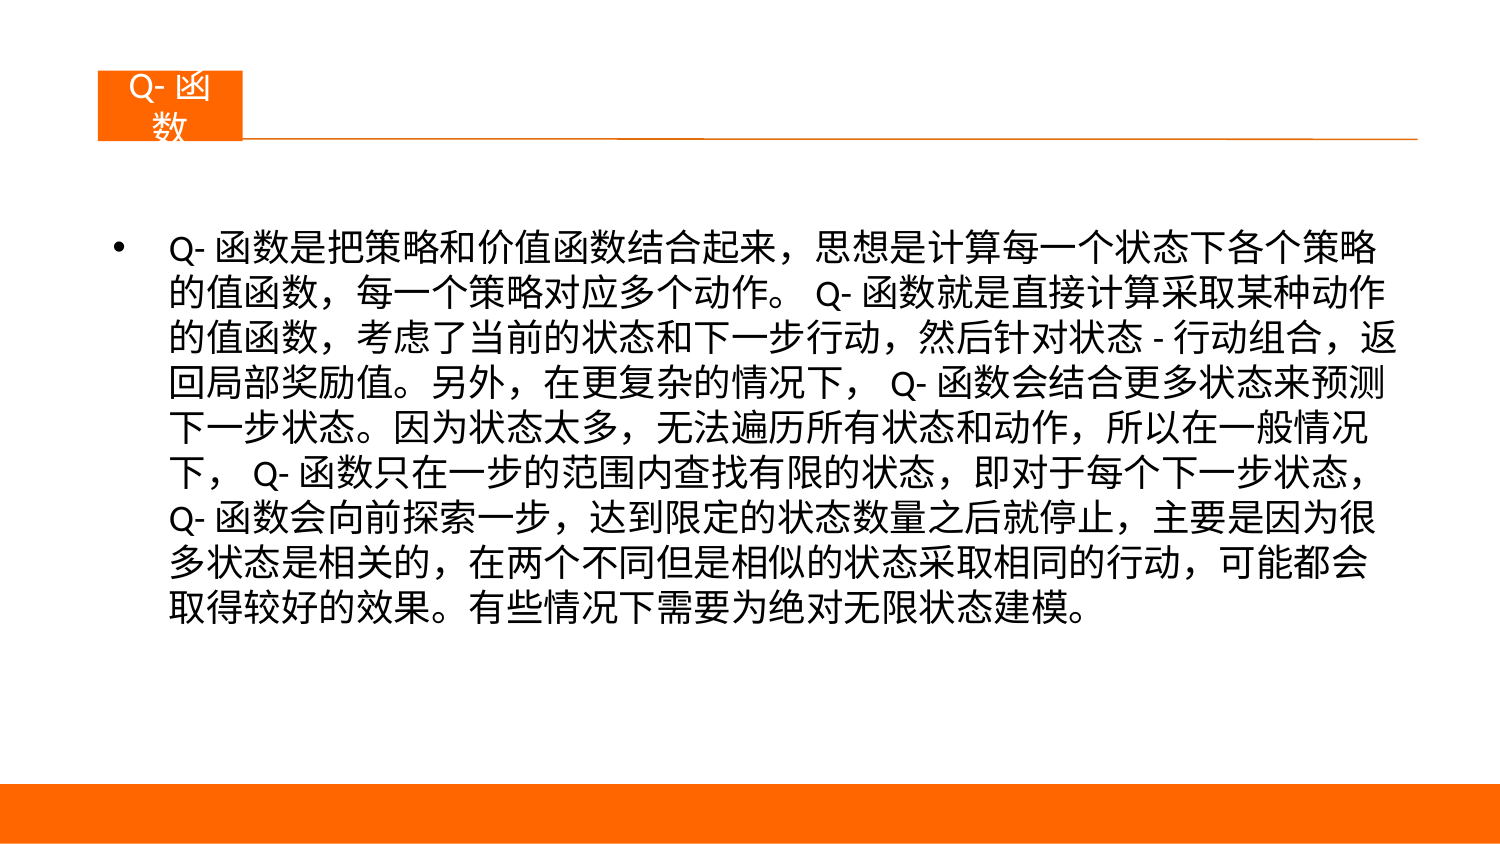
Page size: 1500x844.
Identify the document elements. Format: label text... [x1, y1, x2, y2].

text_box Q-函数 [96, 68, 245, 143]
text_box [0, 782, 1500, 844]
text_box Q-函数是把策略和价值函数结合起来，思想是计算每一个状态下各个策略的值函数，每一个策略对应多个动作。Q-函数就是直接计算采取某种动作的值函数，考虑了当前的状态和下一步行动，然后针对状态-行动组合，返回局部奖励值。另外，在更复杂的情况下，Q-函数会结合更多状态来预测下一步状态。因为状态太多，无法遍历所有状态和动作，所以在一般情况下，Q-函数只在一步的范围内查找有限的状态，即对于每个下一步状态，Q-函数会向前探索一步，达到限定的状态数量之后就停止，主要是因为很多状态是相关的，在两个不同但是相似的状态采取相同的行动，可能都会取得较好的效果。有些情况下需要为绝对无限状态建模。 [97, 164, 1418, 742]
text_box [99, 70, 130, 147]
